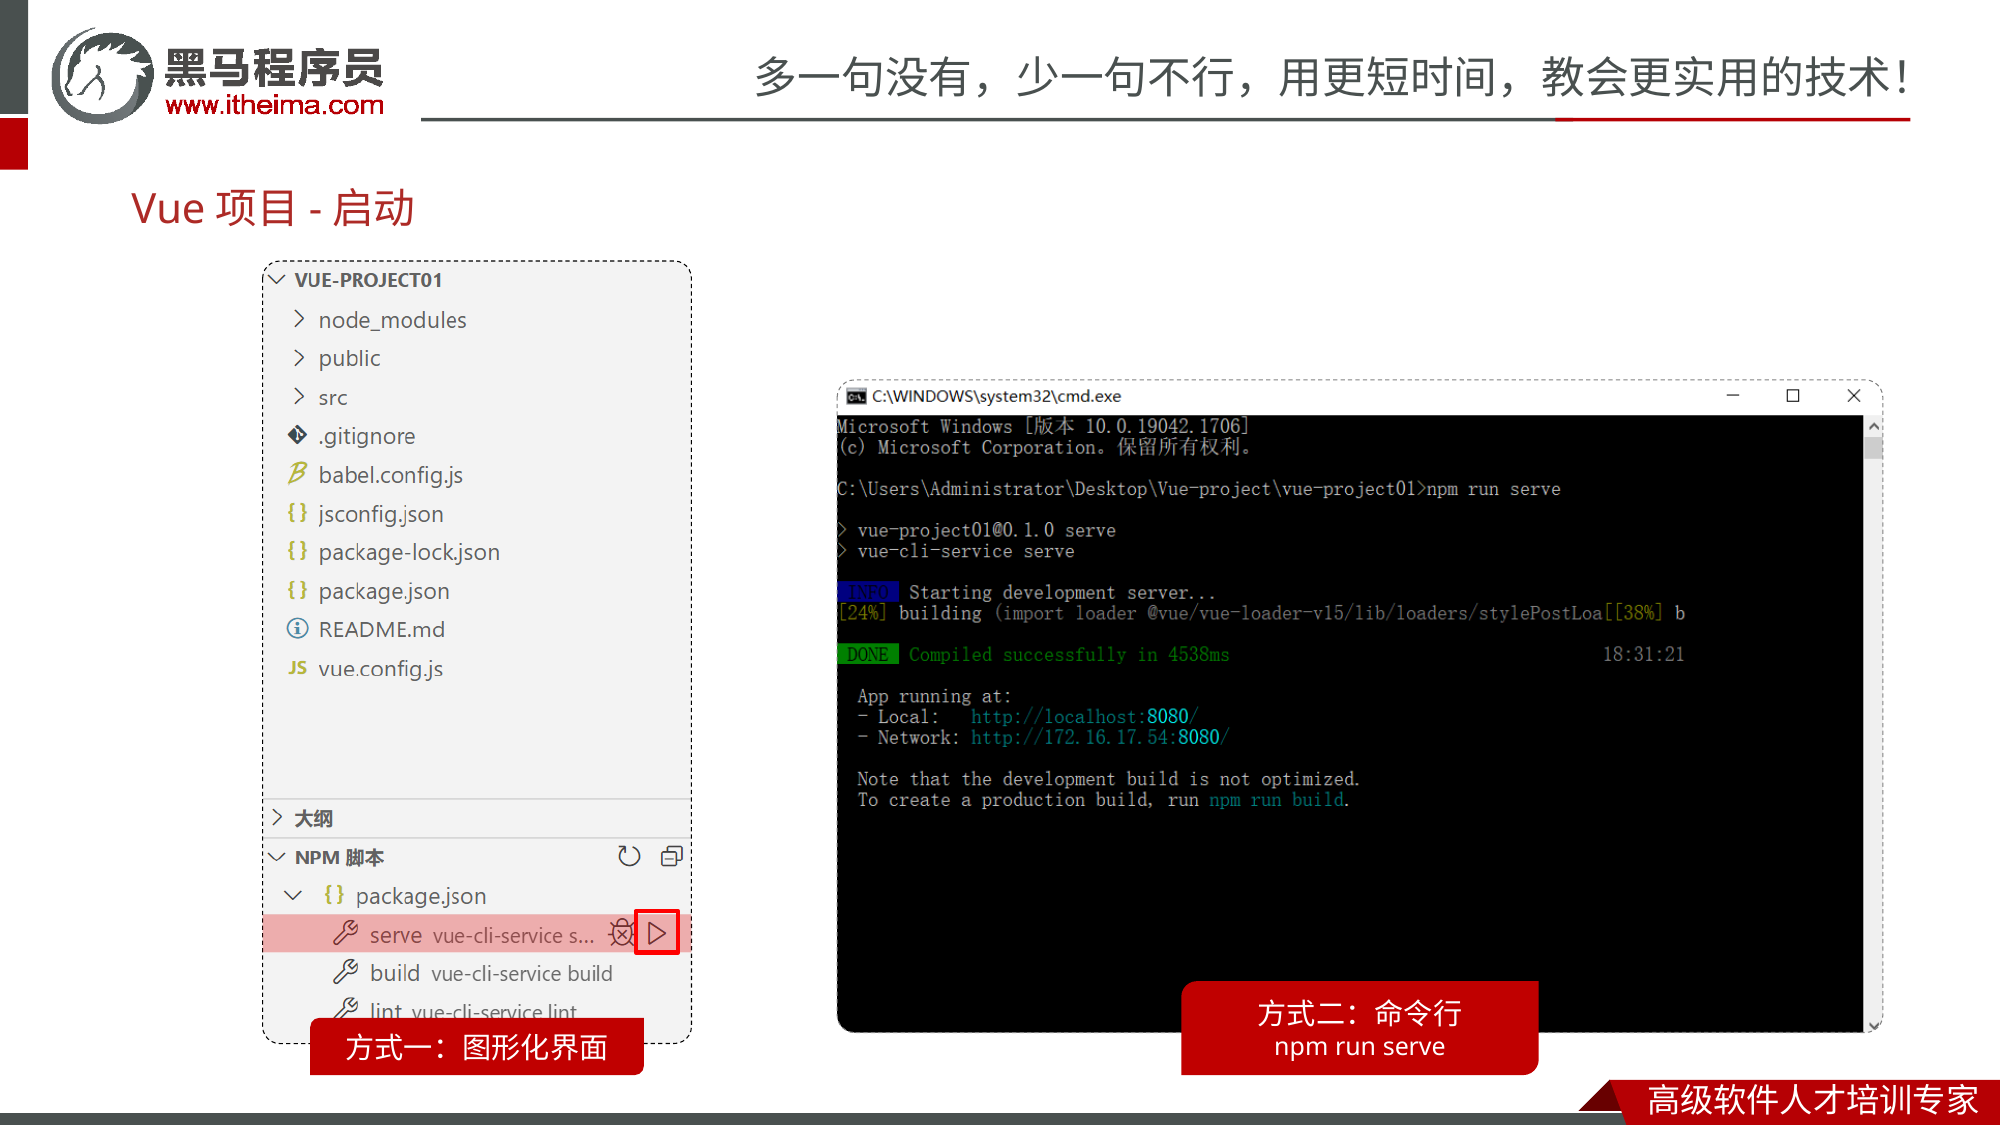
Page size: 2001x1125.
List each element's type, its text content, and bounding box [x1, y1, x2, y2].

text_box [836, 379, 1884, 1076]
picture [50, 26, 384, 125]
title Vue项目-启动 [116, 164, 1872, 250]
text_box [262, 260, 692, 1076]
